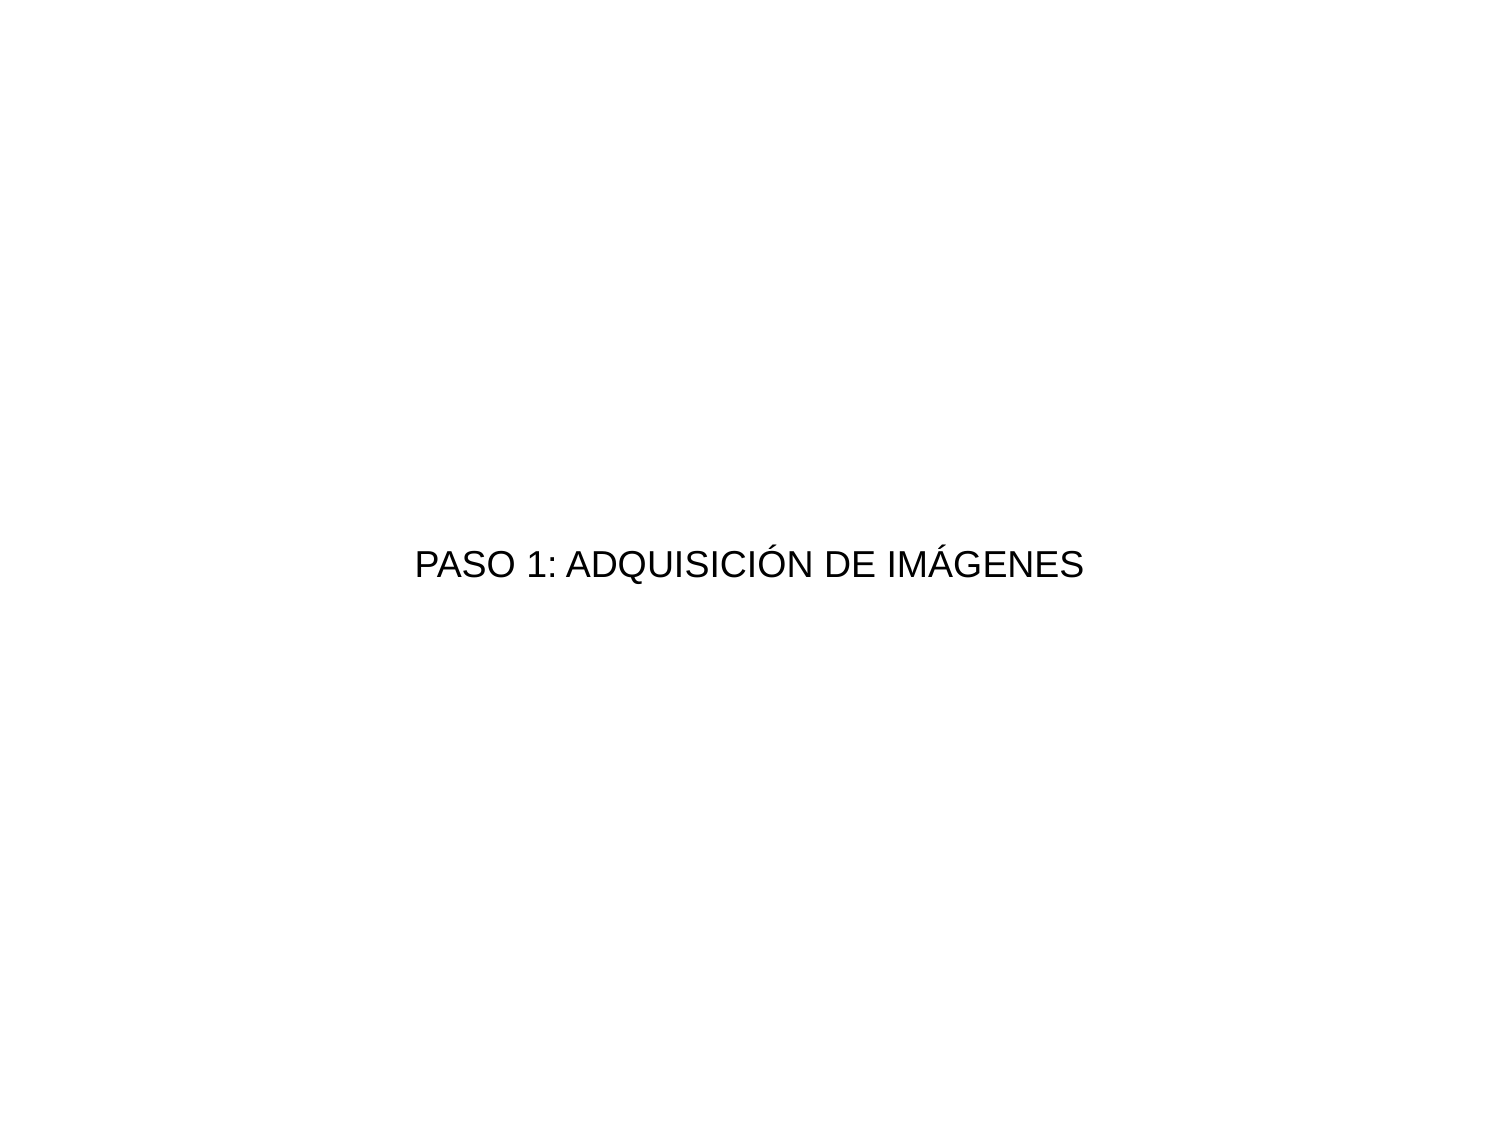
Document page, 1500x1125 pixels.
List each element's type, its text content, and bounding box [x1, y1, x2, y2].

text_box PASO 1: ADQUISICIÓN DE IMÁGENES [399, 532, 1101, 592]
